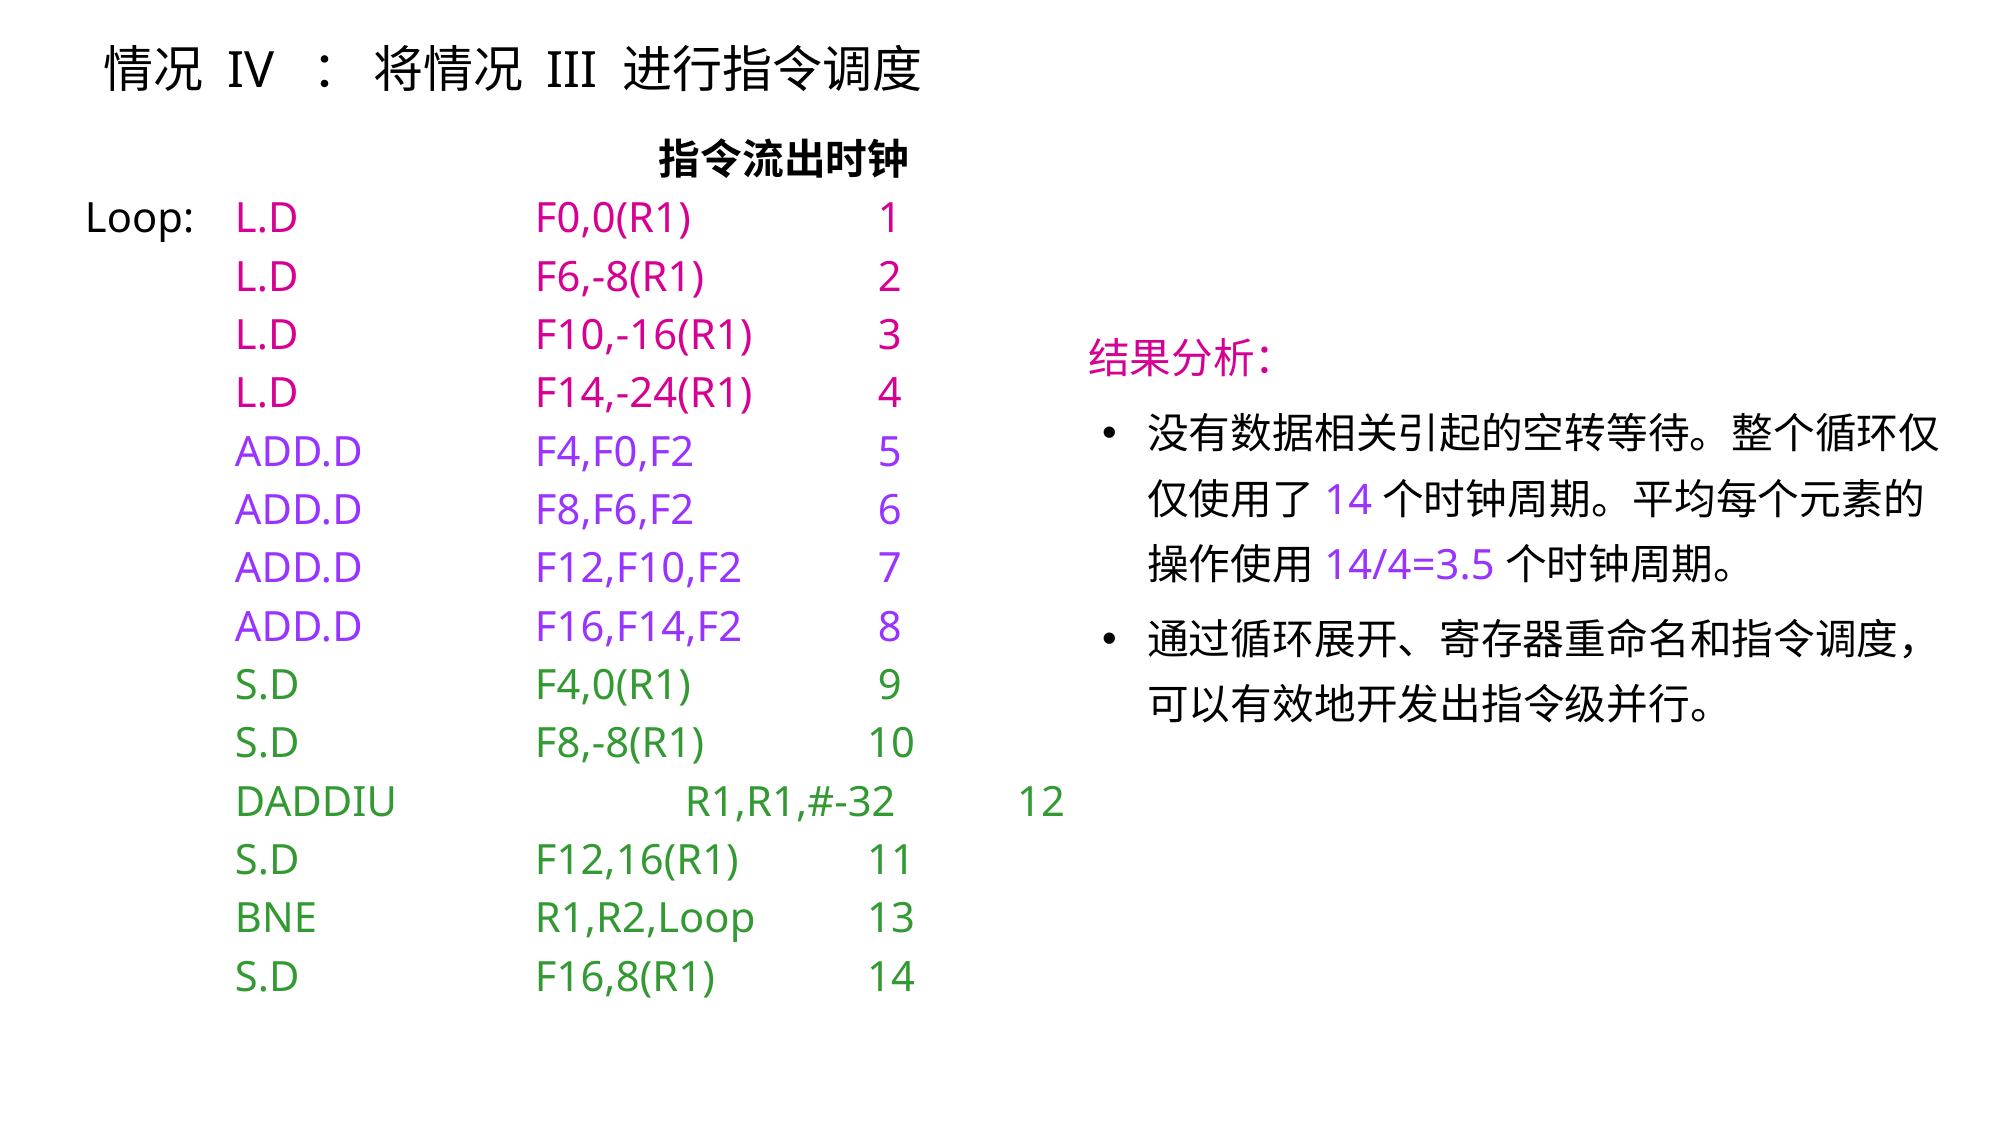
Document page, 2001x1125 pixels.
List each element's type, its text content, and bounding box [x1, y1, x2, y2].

text_box 指令流出时钟 Loop: L.D F0,0(R1) 1 L.D F6,-8(R1) 2 L.D F10,-16(R1) 3 L.D F14,-24(R1) 4 ADD.D F4,F0,F2 5 ADD.D F8,F6,F2 6 ADD.D F12,F10,F2 7 ADD.D F16,F14,F2 8 S.D F4,0(R1) 9 S.D F8,-8(R1) 10 DADDIU R1,R1,#-32 12 S.D F12,16(R1) 11 BNE R1,R2,Loop 13 S.D F16,8(R1) 14 [70, 120, 1099, 1007]
text_box 结果分析： 没有数据相关引起的空转等待。整个循环仅仅使用了14个时钟周期。平均每个元素的操作使用14/4=3.5个时钟周期。 通过循环展开、寄存器重命名和指令调度，可以有效地开发出指令级并行。 [1073, 309, 1968, 766]
text_box 情况 IV ： 将情况 III 进行指令调度 [89, 0, 1597, 105]
